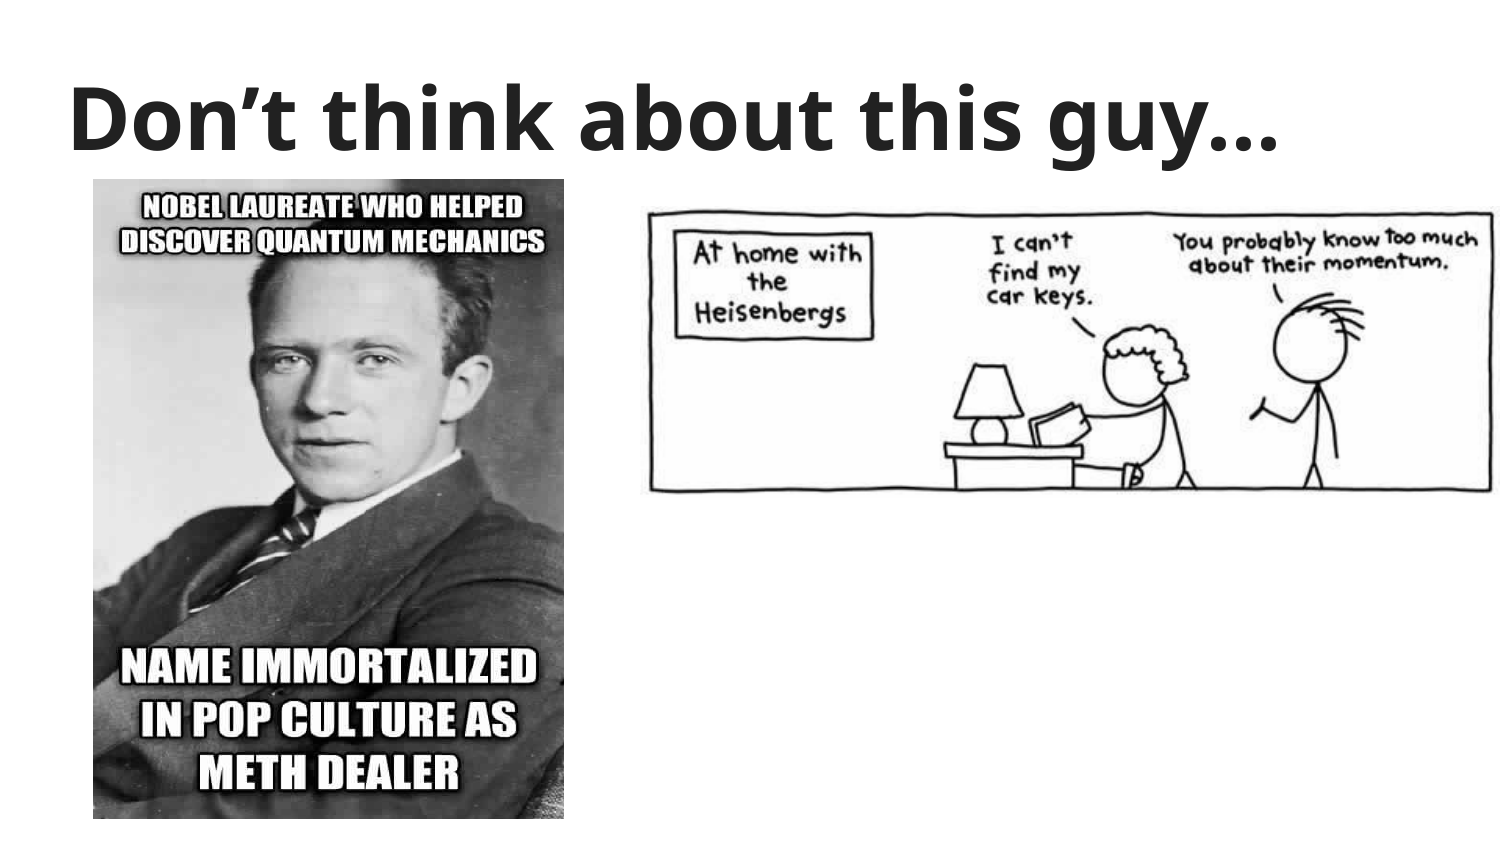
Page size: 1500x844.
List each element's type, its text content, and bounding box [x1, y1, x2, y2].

picture [640, 206, 1500, 498]
title Don’t think about this guy... [51, 48, 1449, 180]
picture [93, 179, 564, 819]
